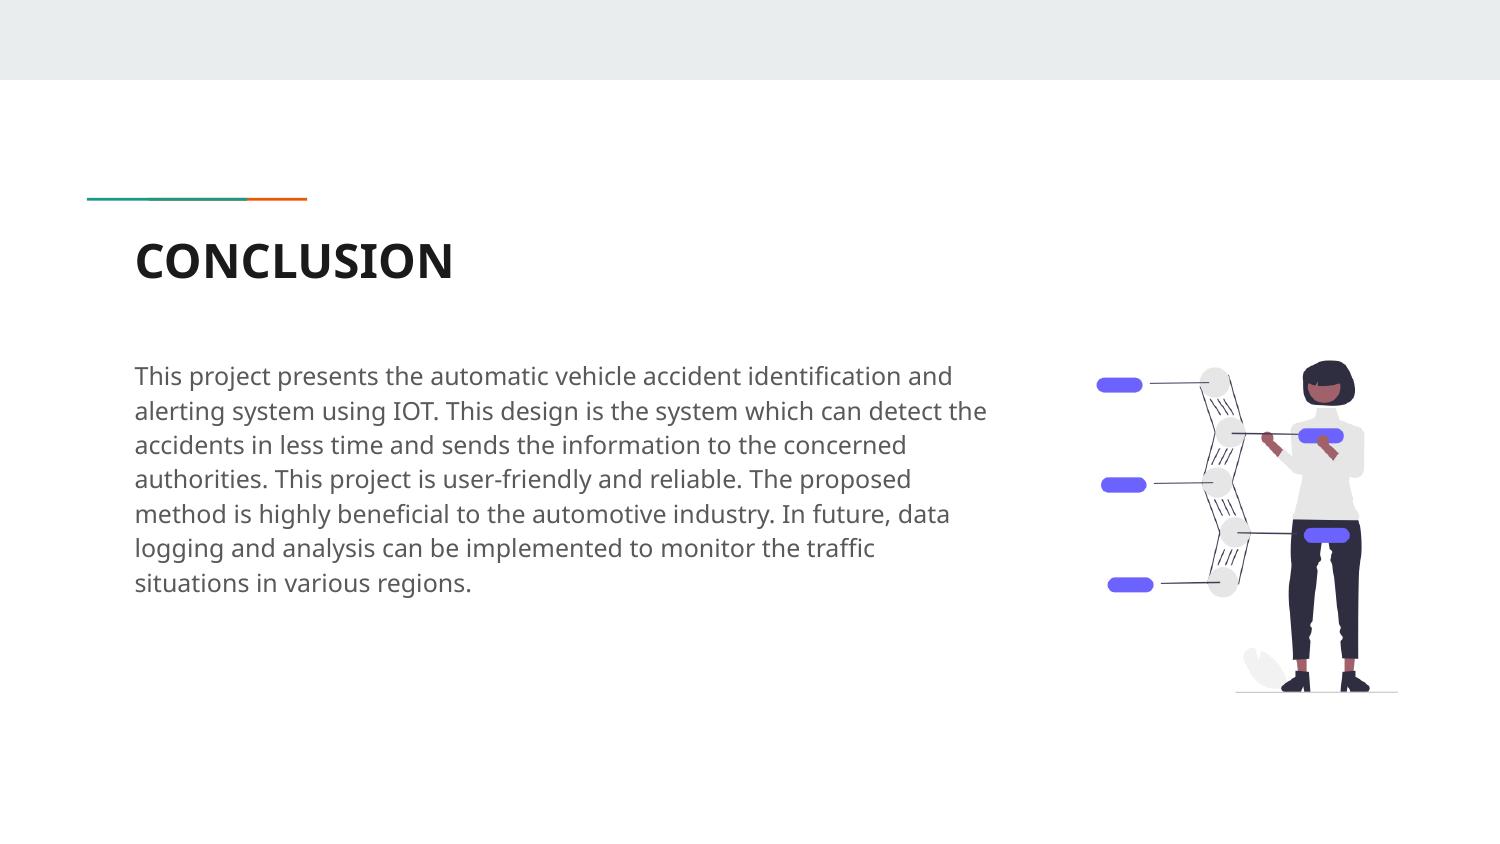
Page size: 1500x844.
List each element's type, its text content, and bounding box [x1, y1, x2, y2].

picture [1027, 313, 1467, 739]
title CONCLUSION [119, 216, 1381, 305]
list This project presents the automatic vehicle accident identification and alerting system using IOT. This design is the system which can detect the accidents in less time and sends the information to the concerned authorities. This project is user-friendly and reliable. The proposed method is highly beneficial to the automotive industry. In future, data logging and analysis can be implemented to monitor the traffic situations in various regions. [119, 341, 1011, 712]
